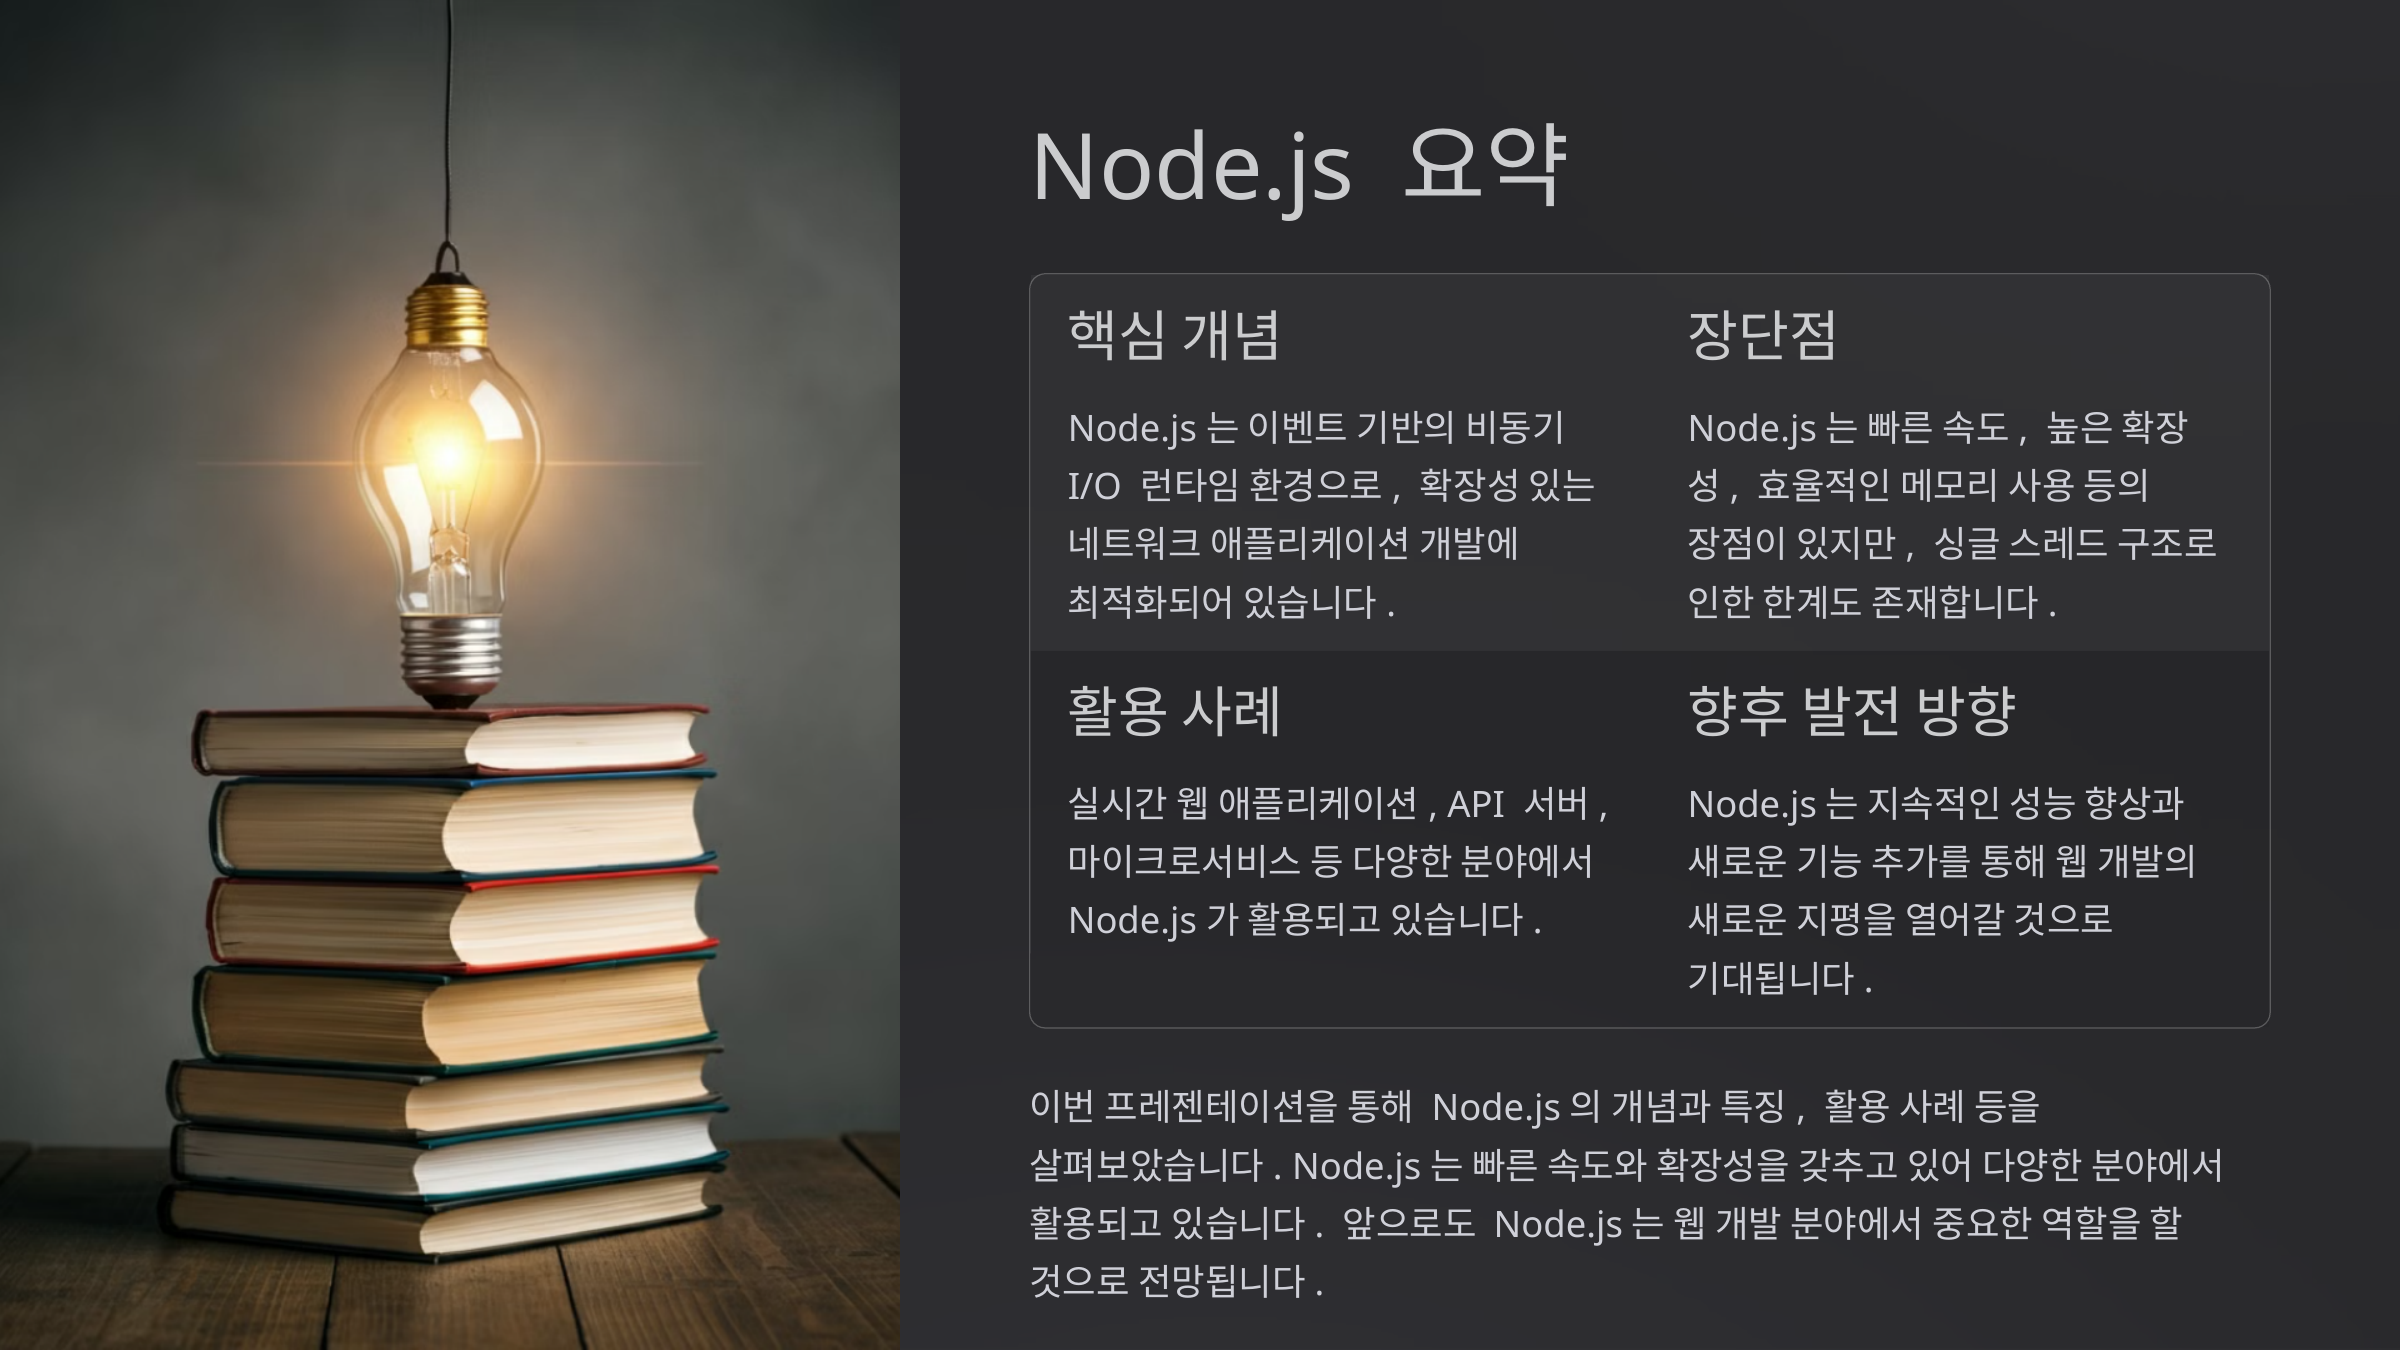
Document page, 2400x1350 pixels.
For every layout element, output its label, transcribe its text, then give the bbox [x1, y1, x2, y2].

text_box [1030, 650, 2269, 1027]
text_box Node.js는 지속적인 성능 향상과 새로운 기능 추가를 통해 웹 개발의 새로운 지평을 열어갈 것으로 기대됩니다. [1687, 766, 2232, 1004]
text_box Node.js 요약 [1029, 102, 1957, 219]
text_box Node.js는 이벤트 기반의 비동기 I/O 런타임 환경으로, 확장성 있는 네트워크 애플리케이션 개발에 최적화되어 있습니다. [1068, 390, 1613, 628]
text_box [1030, 275, 2269, 650]
text_box 향후 발전 방향 [1687, 674, 2232, 744]
text_box 핵심 개념 [1068, 298, 1613, 368]
text_box Node.js는 빠른 속도, 높은 확장성, 효율적인 메모리 사용 등의 장점이 있지만, 싱글 스레드 구조로 인한 한계도 존재합니다. [1687, 390, 2232, 628]
text_box 실시간 웹 애플리케이션, API 서버, 마이크로서비스 등 다양한 분야에서 Node.js가 활용되고 있습니다. [1068, 766, 1613, 944]
text_box 장단점 [1687, 298, 2232, 368]
picture [0, 0, 900, 1350]
text_box 활용 사례 [1068, 674, 1613, 744]
text_box 이번 프레젠테이션을 통해 Node.js의 개념과 특징, 활용 사례 등을 살펴보았습니다. Node.js는 빠른 속도와 확장성을 갖추고 있어 다양한 분야에서 활용되고 있습니다. 앞으로도 Node.js는 웹 개발 분야에서 중요한 역할을 할 것으로 전망됩니다. [1029, 1069, 2271, 1248]
